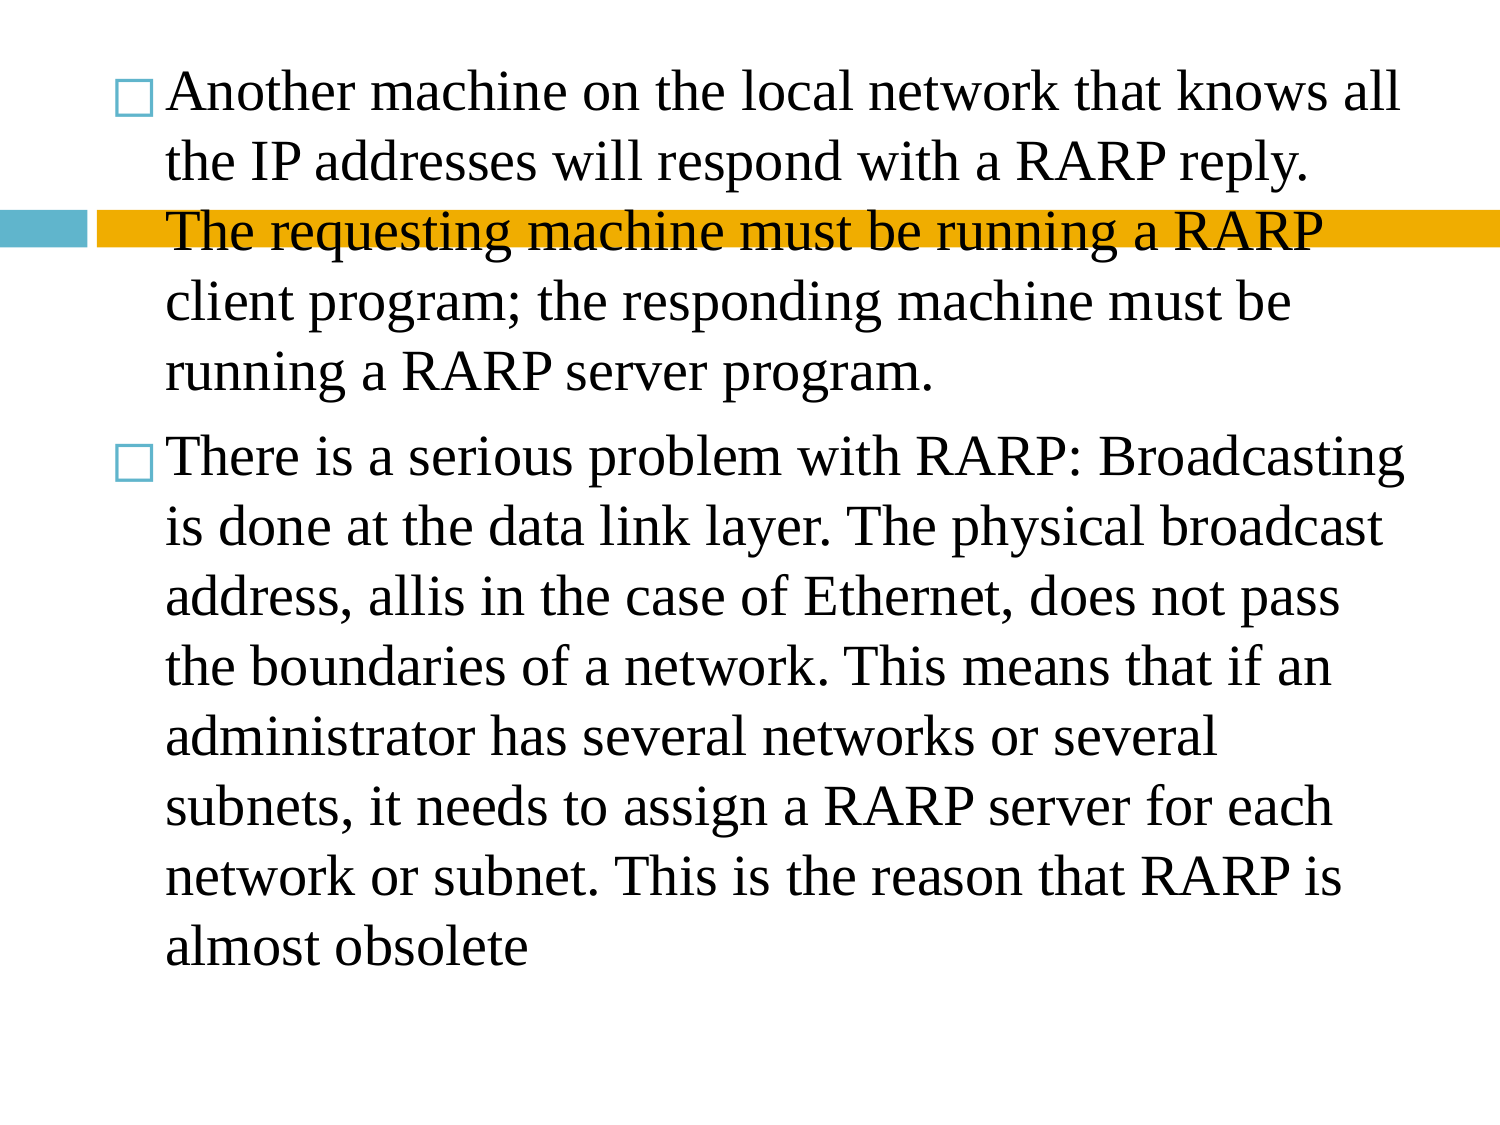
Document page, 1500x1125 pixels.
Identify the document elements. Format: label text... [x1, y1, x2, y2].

list Another machine on the local network that knows all the IP addresses will respond with a RARP reply. The requesting machine must be running a RARP client program; the responding machine must be running a RARP server program. There is a serious problem with RARP: Broadcasting is done at the data link layer. The physical broadcast address, allis in the case of Ethernet, does not pass the boundaries of a network. This means that if an administrator has several networks or several subnets, it needs to assign a RARP server for each network or subnet. This is the reason that RARP is almost obsolete [75, 45, 1425, 1088]
